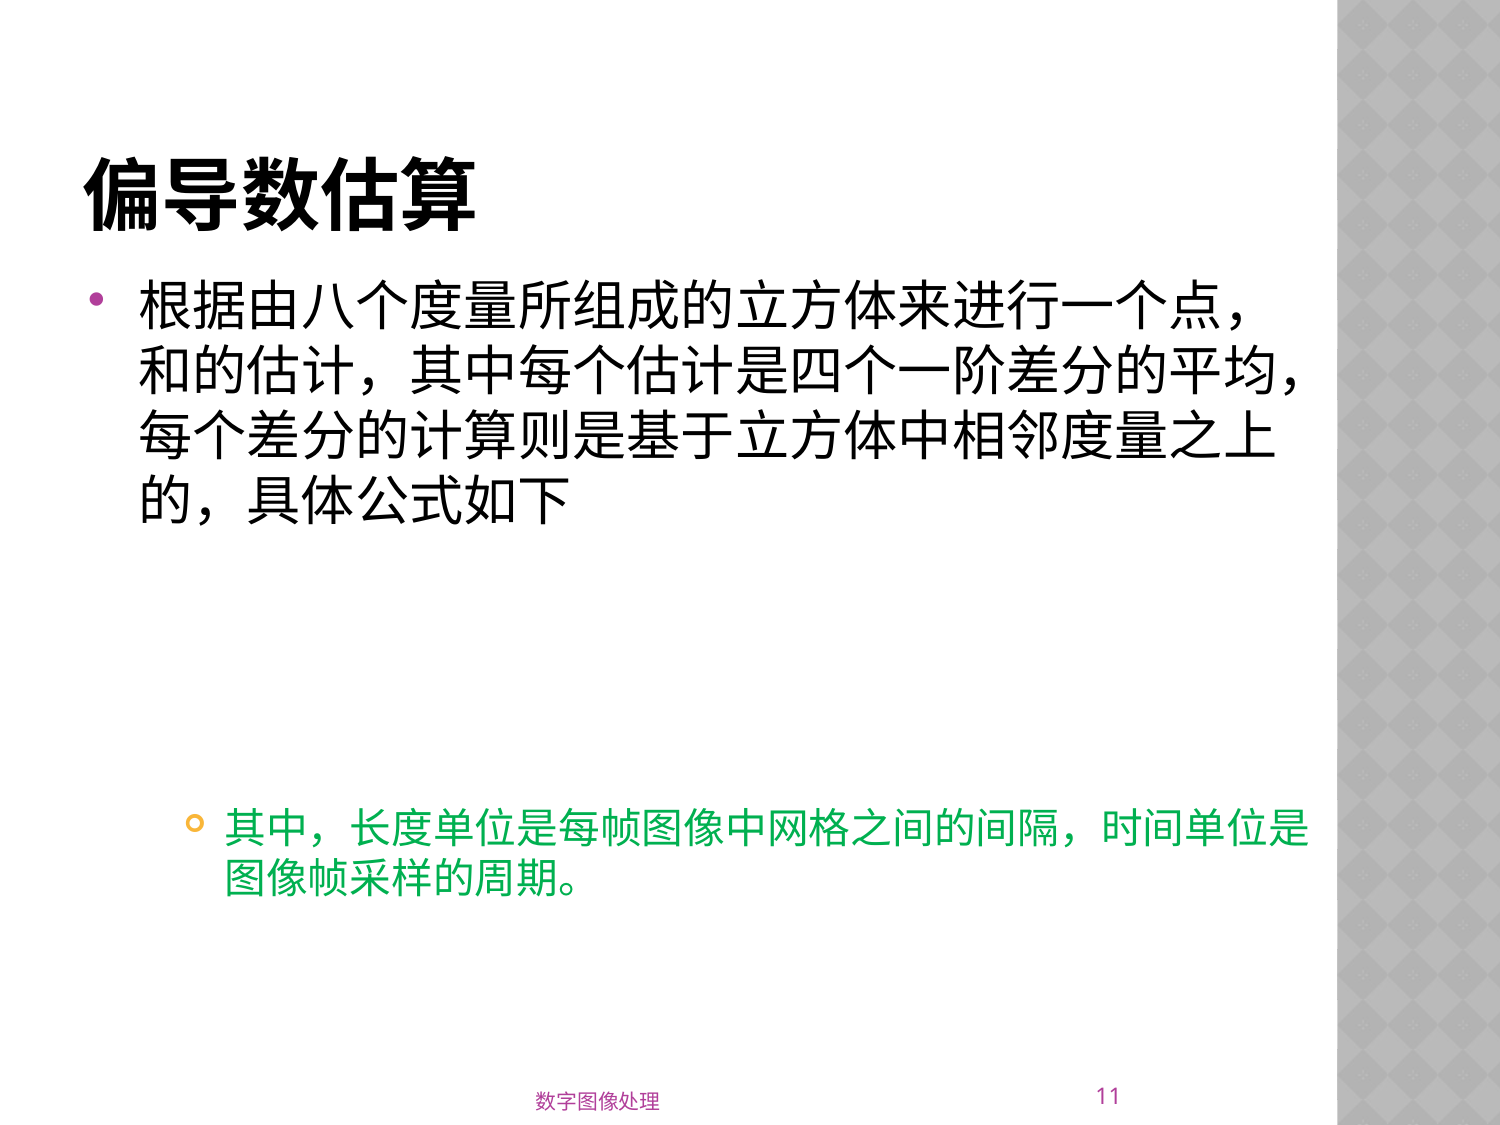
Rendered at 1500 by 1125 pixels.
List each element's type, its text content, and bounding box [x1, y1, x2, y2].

title 偏导数估算 [75, 52, 1263, 240]
footer 数字图像处理 [75, 1075, 675, 1114]
slide_number 11 [1025, 1075, 1122, 1113]
